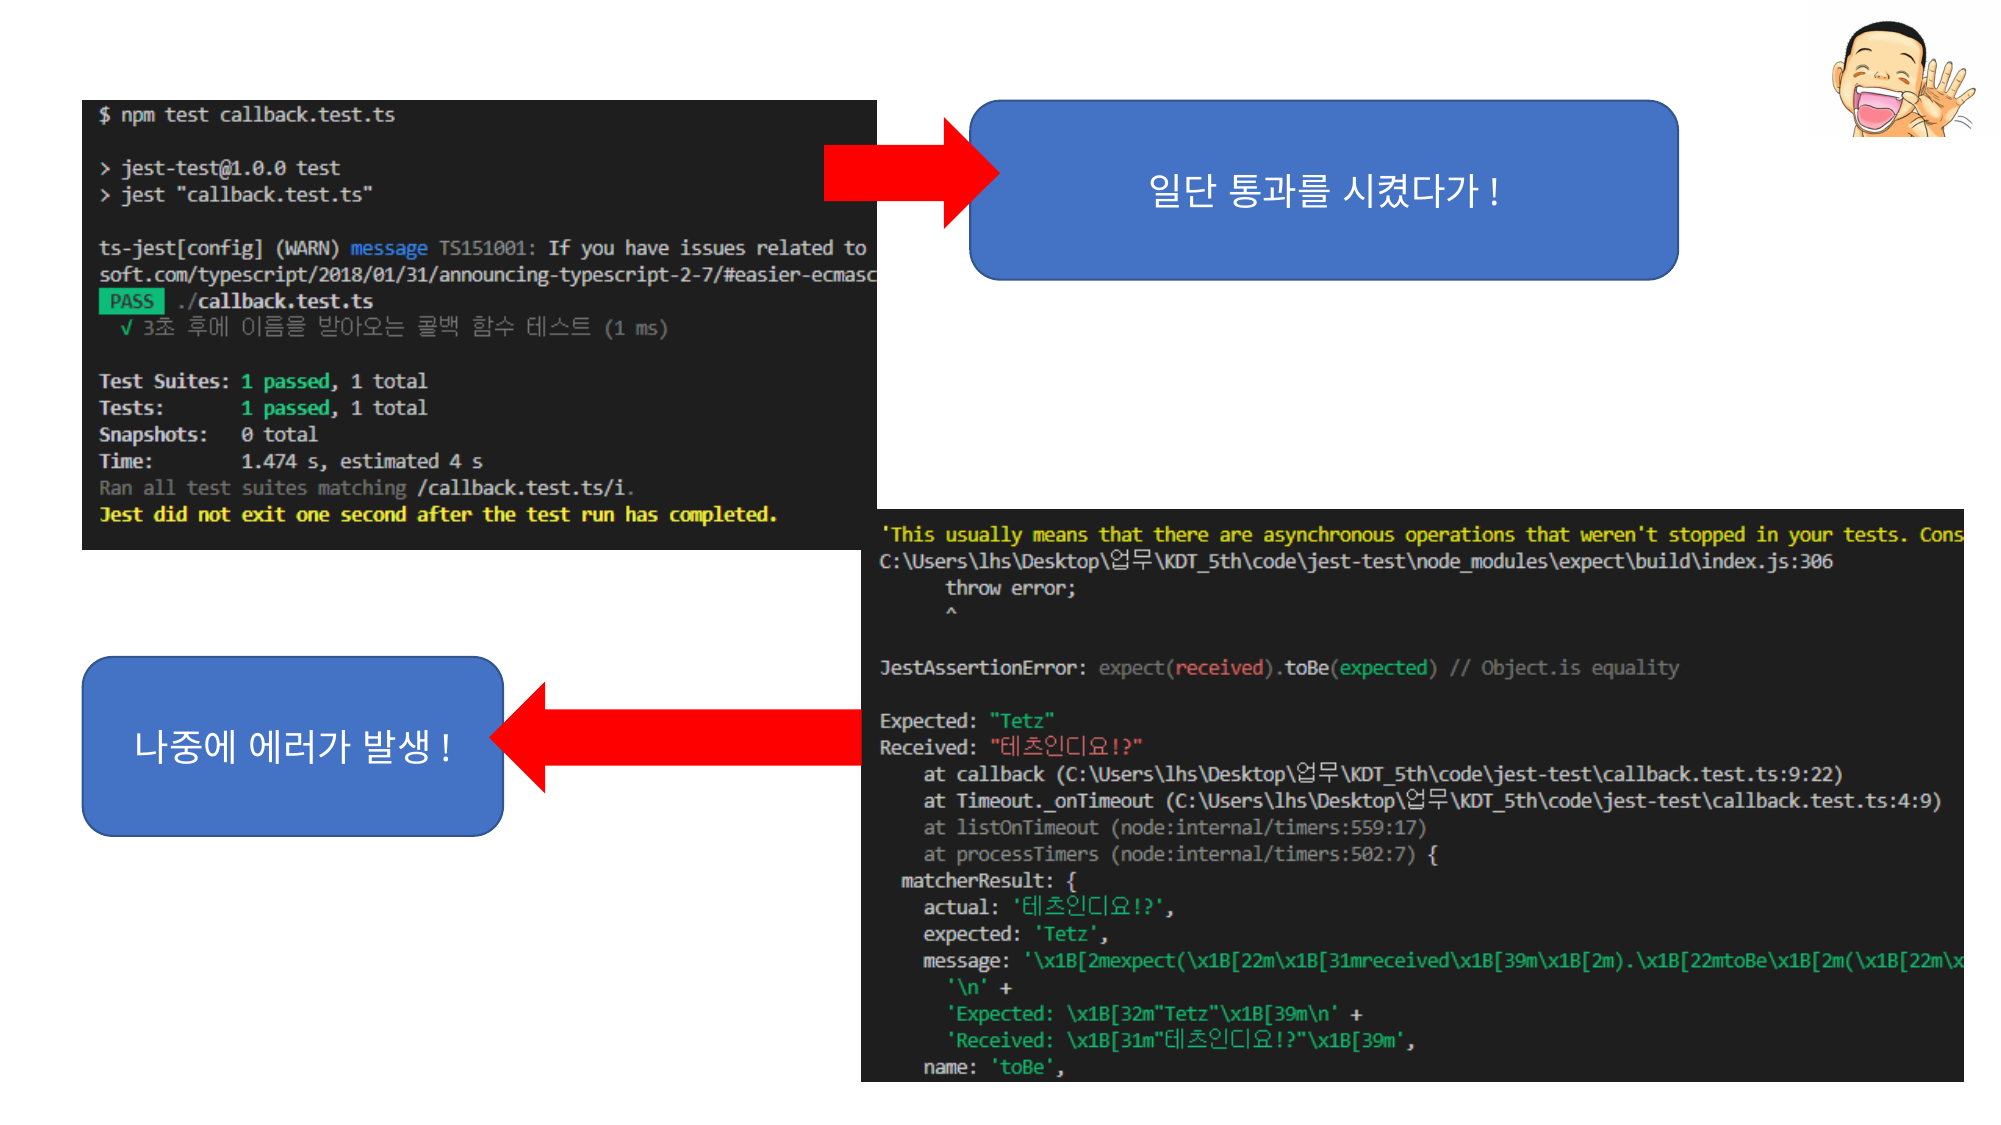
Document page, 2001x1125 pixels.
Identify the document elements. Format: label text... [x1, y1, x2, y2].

text_box [877, 114, 1002, 232]
picture [1808, 0, 2000, 137]
text_box [487, 678, 861, 797]
text_box 일단 통과를 시켰다가! [969, 99, 1680, 281]
picture [82, 100, 1964, 1082]
text_box 나중에 에러가 발생! [81, 655, 505, 837]
